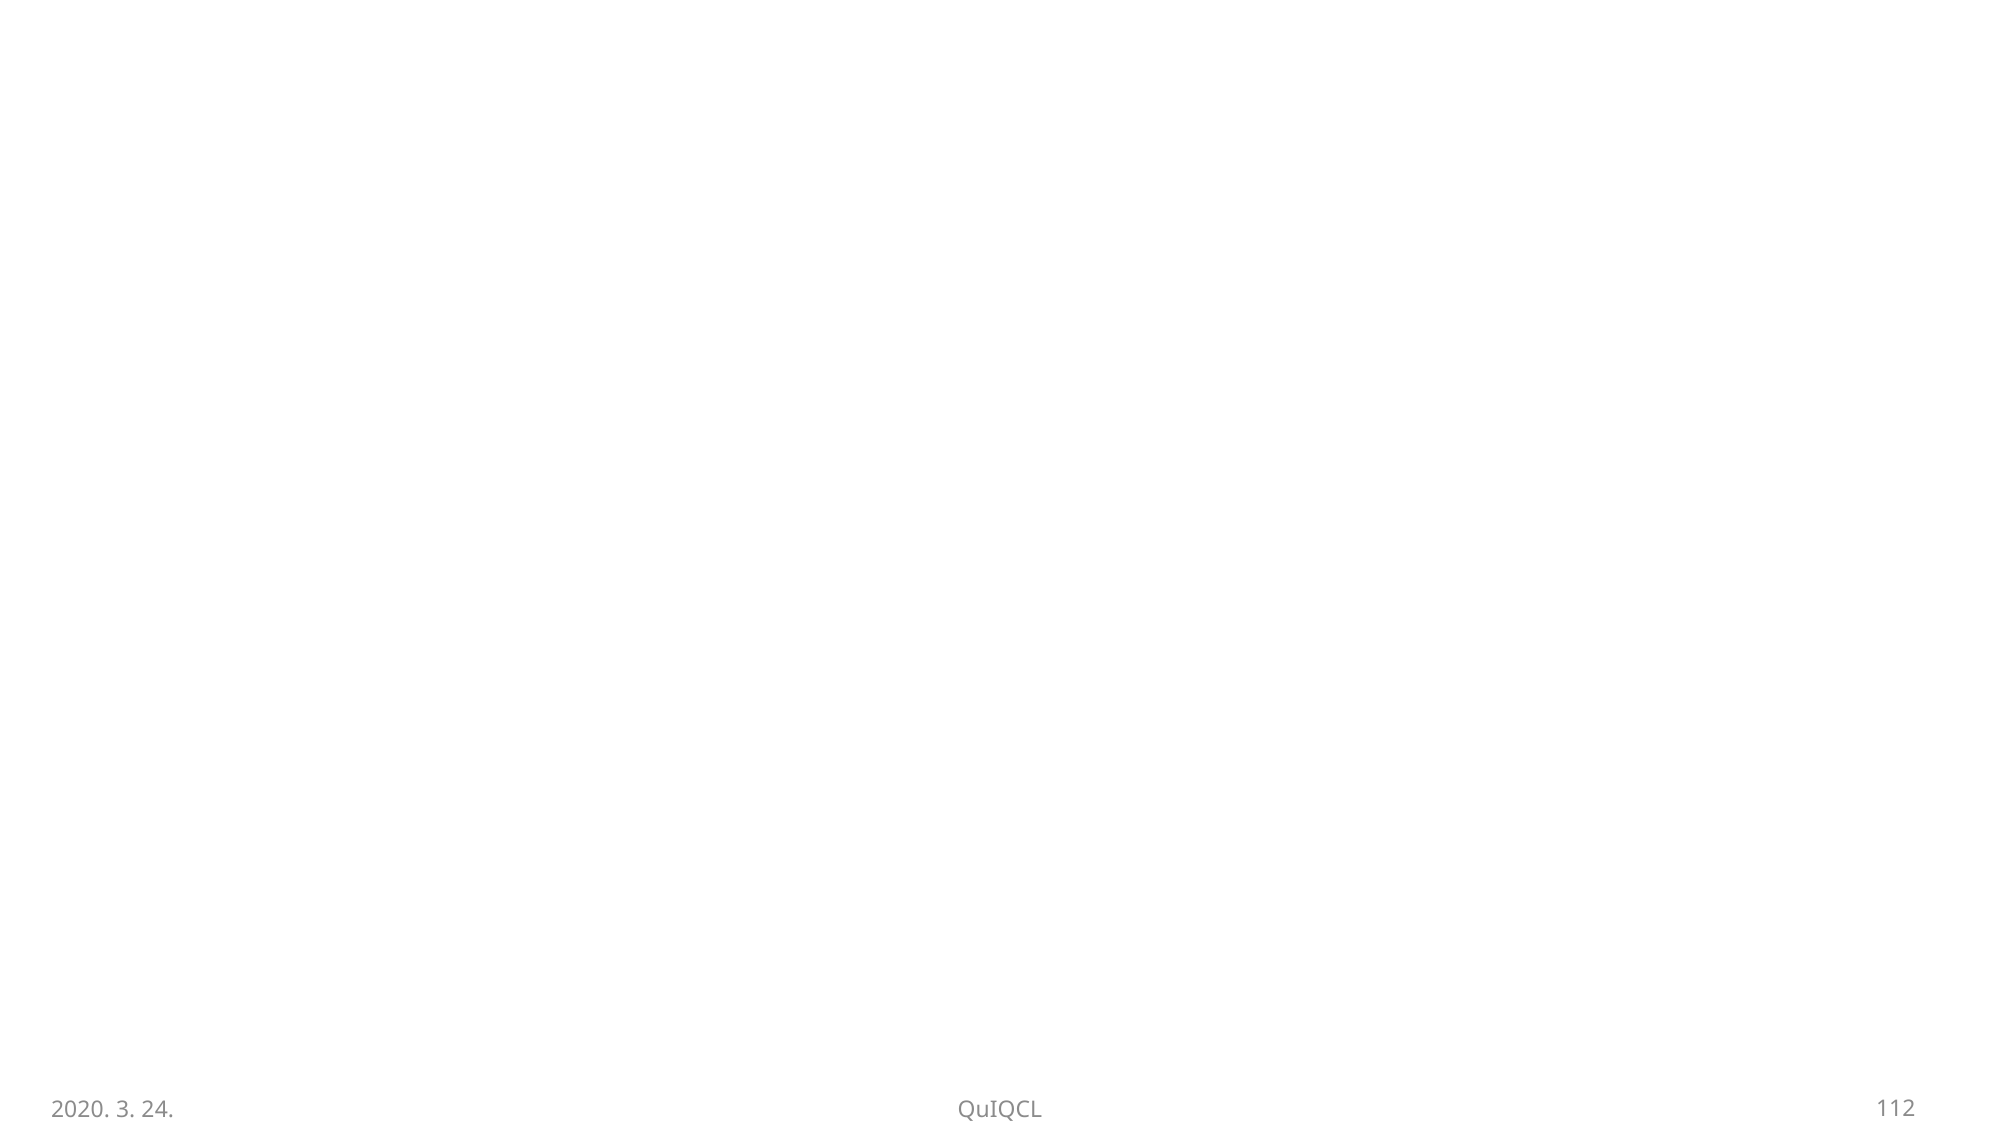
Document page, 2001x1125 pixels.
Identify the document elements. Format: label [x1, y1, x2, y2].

slide_number [36, 1078, 486, 1125]
footer [662, 1078, 1338, 1125]
slide_number [1480, 1078, 1931, 1125]
